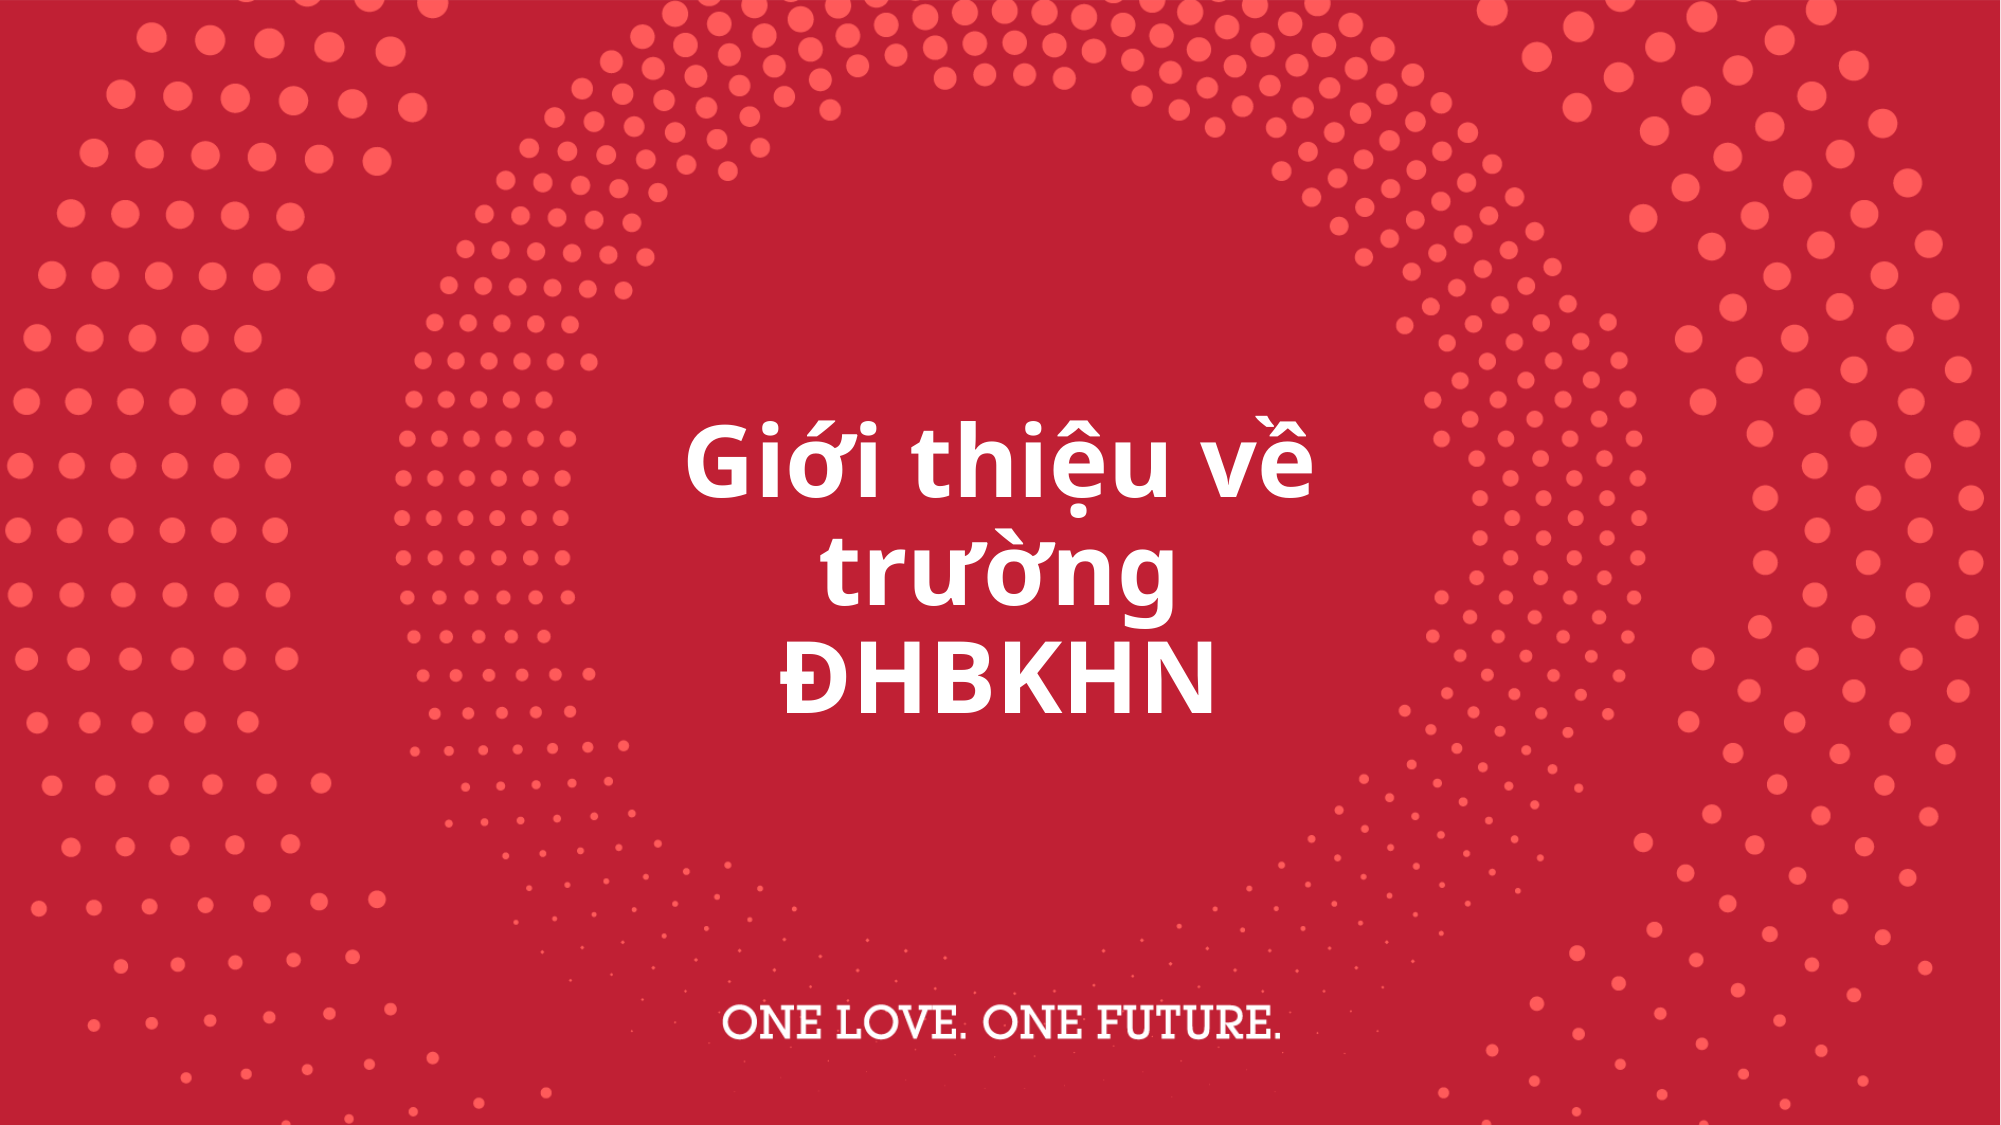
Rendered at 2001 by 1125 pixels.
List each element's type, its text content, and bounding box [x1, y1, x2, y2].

title Giới thiệu về trường ĐHBKHN [621, 403, 1379, 722]
picture [0, 0, 2001, 1125]
